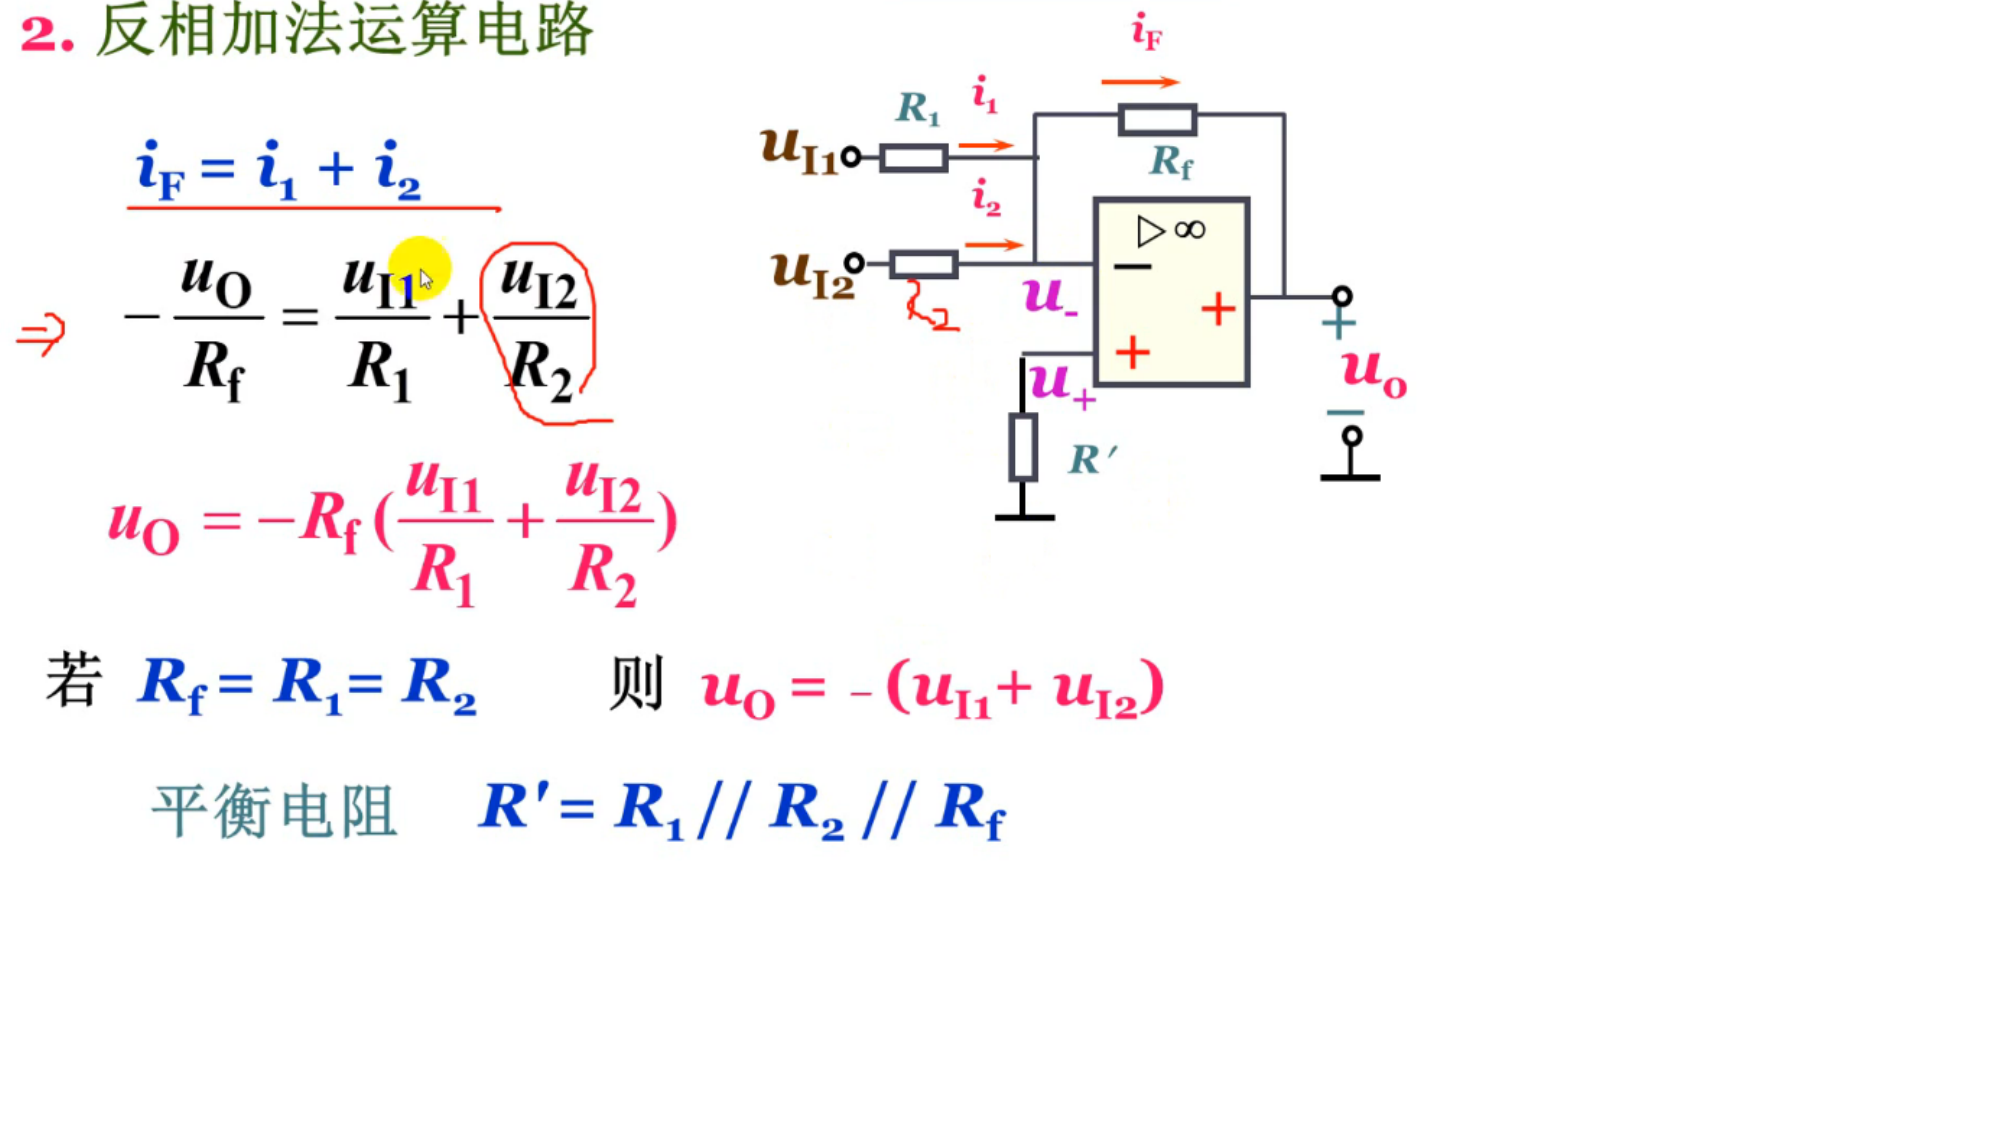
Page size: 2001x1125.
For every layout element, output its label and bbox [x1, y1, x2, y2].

picture [0, 0, 1443, 866]
